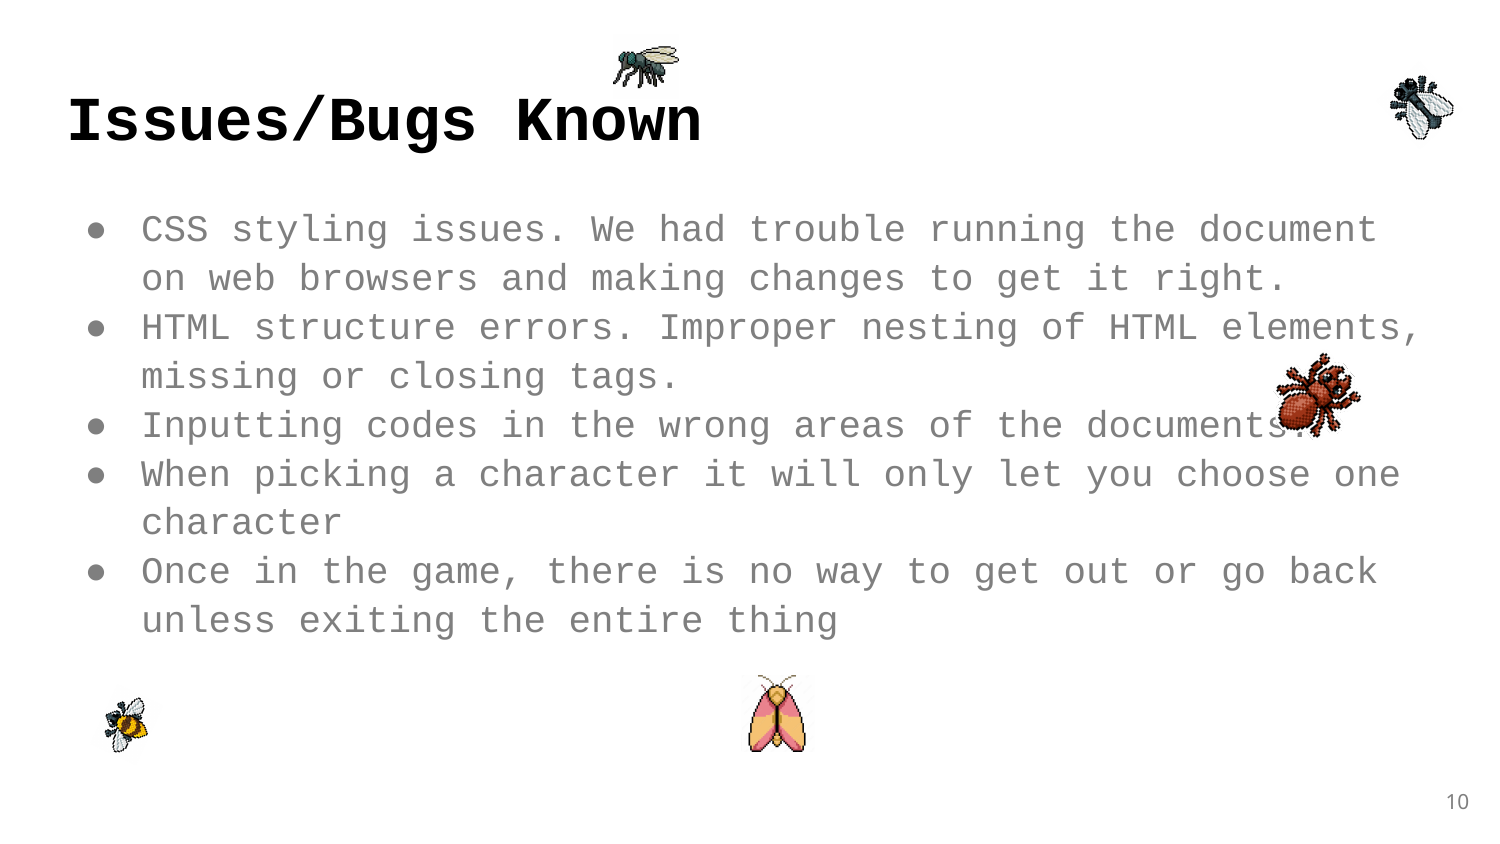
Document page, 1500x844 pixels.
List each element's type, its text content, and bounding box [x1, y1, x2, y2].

picture [741, 675, 815, 752]
picture [1251, 336, 1377, 461]
slide_number 10 [1394, 769, 1484, 834]
picture [1377, 62, 1462, 148]
picture [91, 685, 162, 764]
picture [613, 33, 679, 100]
title Issues/Bugs Known [51, 72, 1449, 176]
list CSS styling issues. We had trouble running the document on web browsers and making changes to get it right. HTML structure errors. Improper nesting of HTML elements, missing or closing tags. Inputting codes in the wrong areas of the documents. When picking a character it will only let you choose one character Once in the game, there is no way to get out or go back unless exiting the entire thing [51, 189, 1449, 750]
